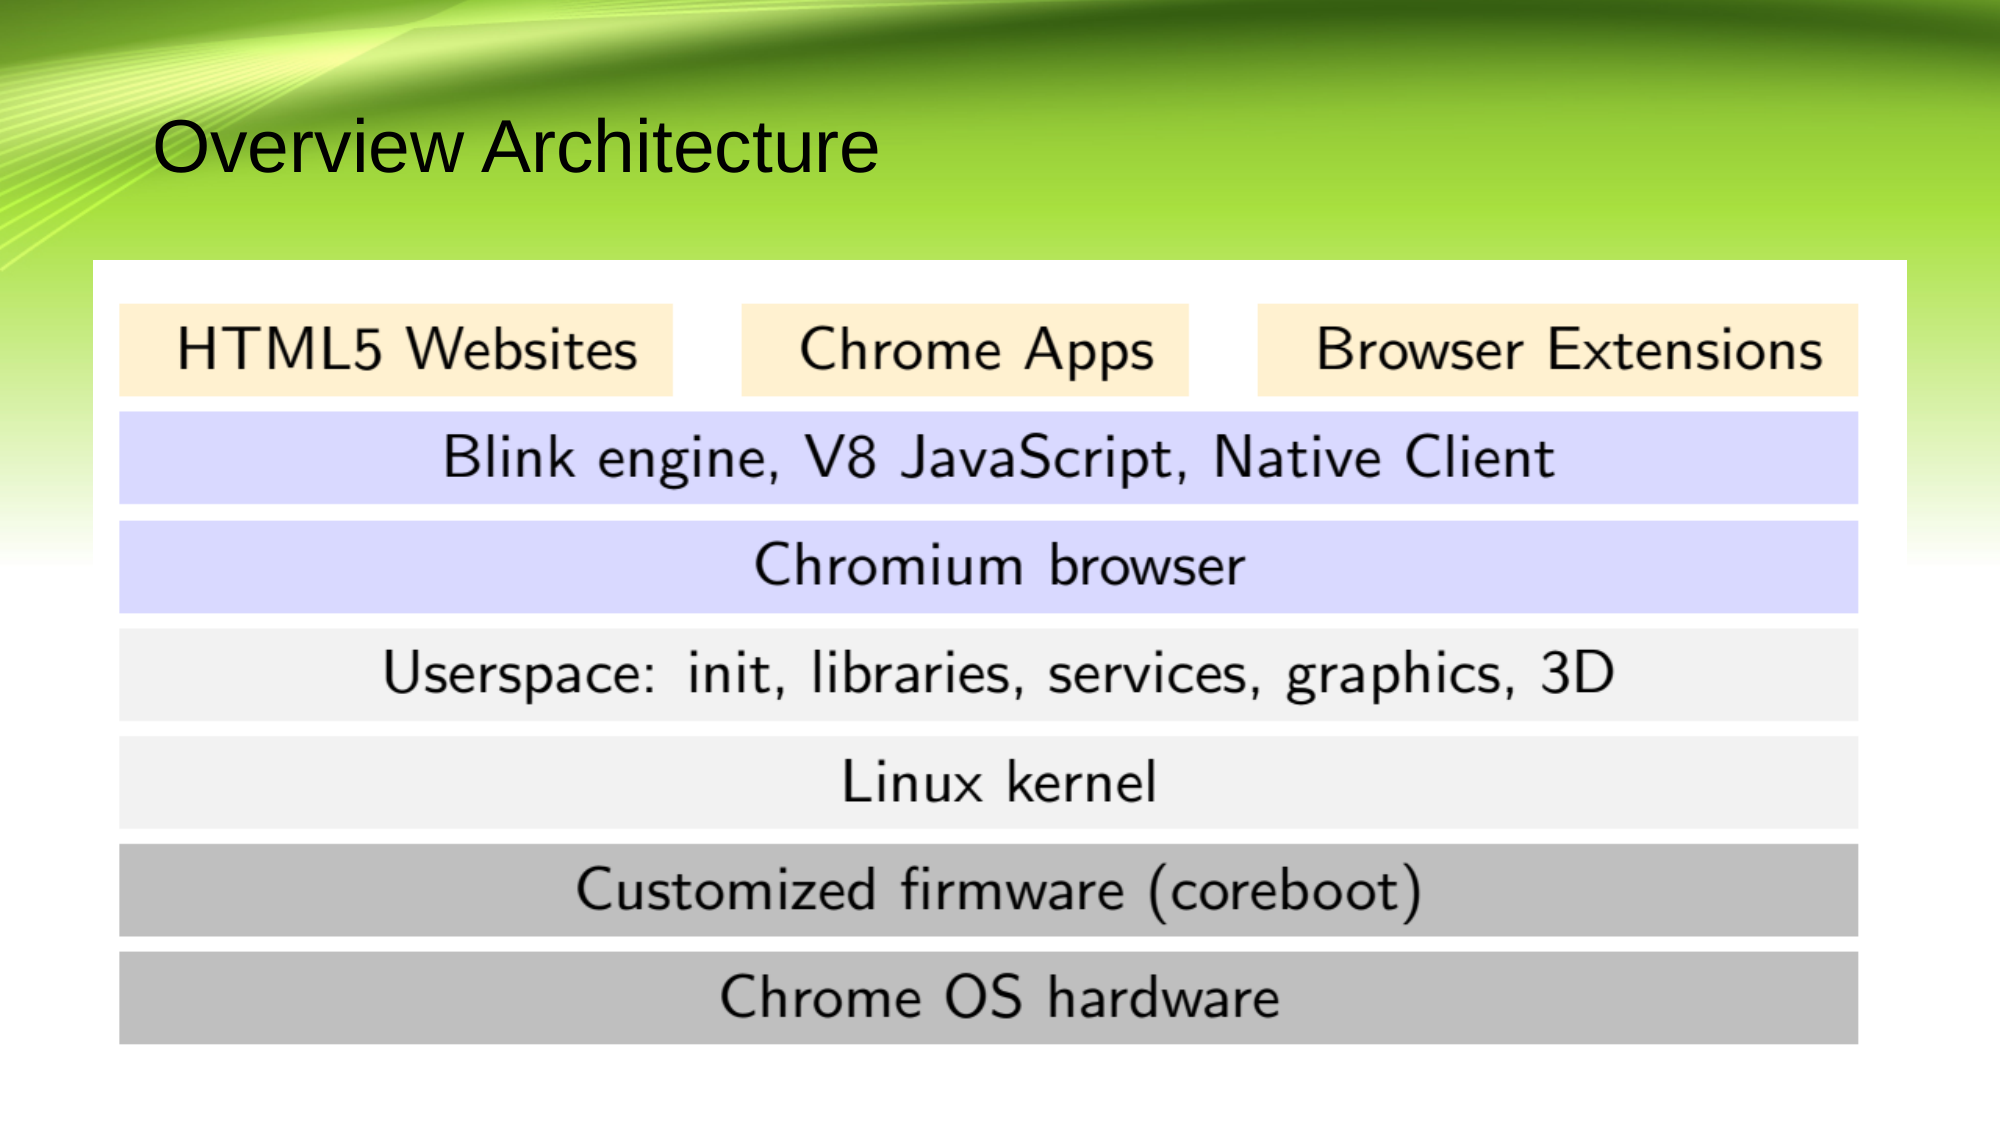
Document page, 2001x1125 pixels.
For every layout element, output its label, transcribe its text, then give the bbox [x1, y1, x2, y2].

picture [0, 0, 2000, 1125]
title Overview Architecture [137, 59, 1863, 225]
